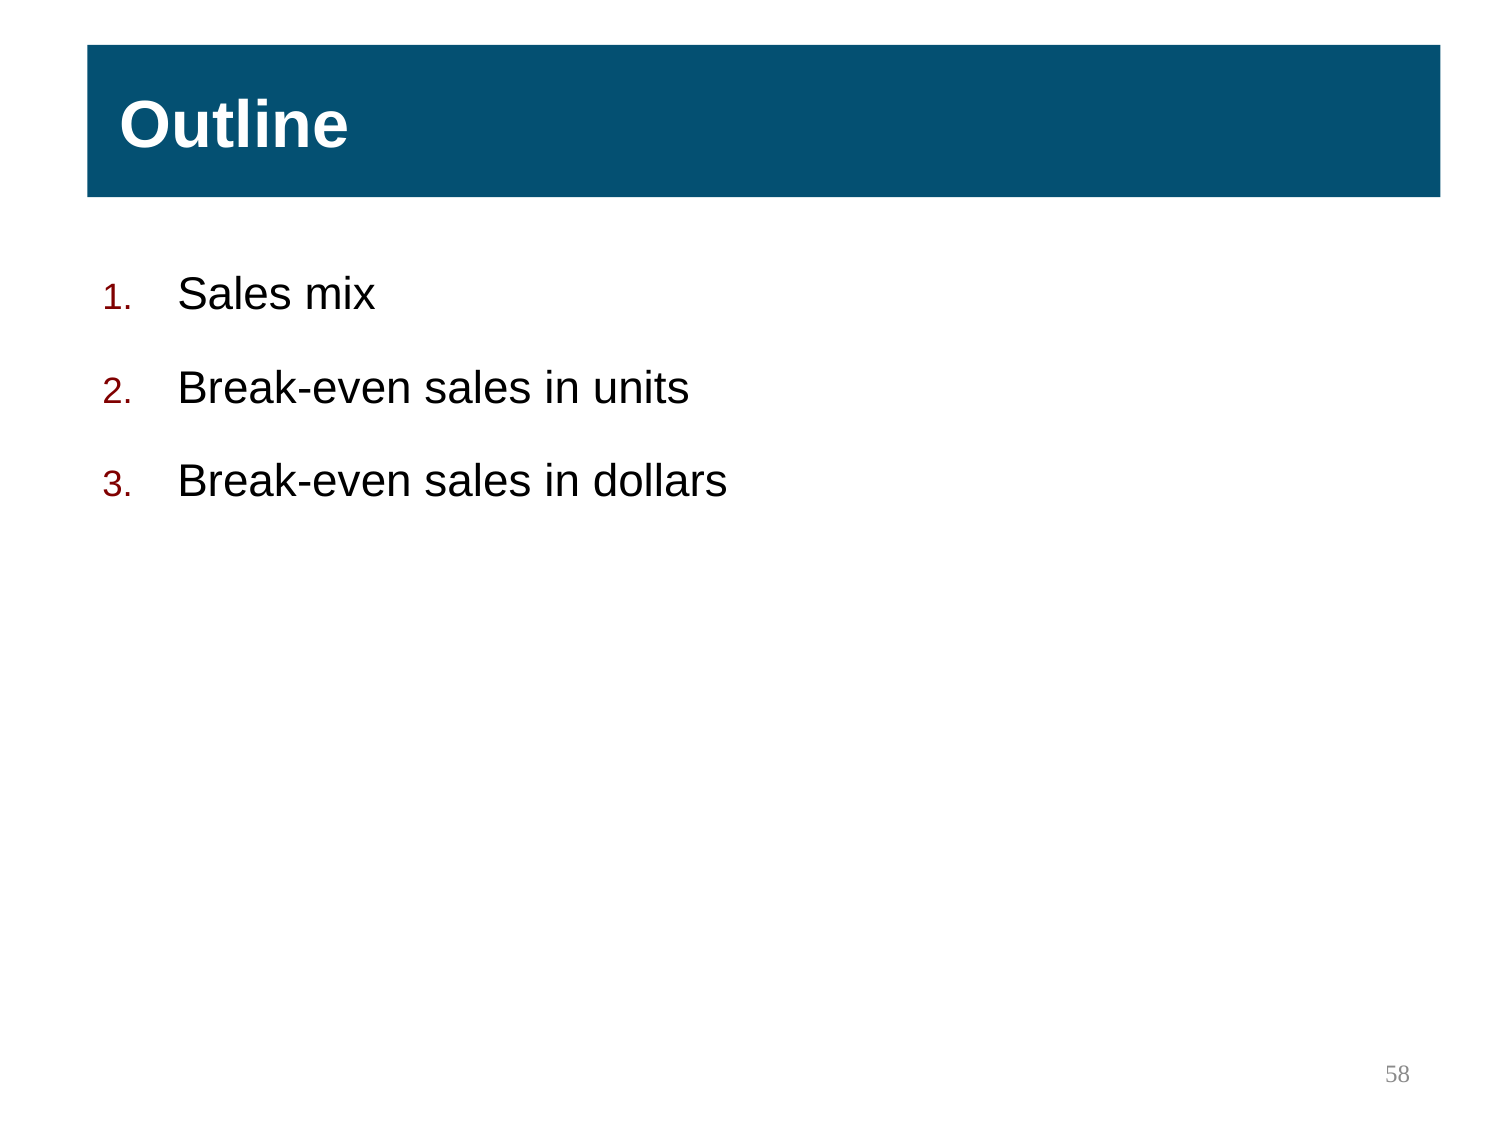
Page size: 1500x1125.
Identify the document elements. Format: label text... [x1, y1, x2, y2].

text_box Outline [87, 44, 1441, 198]
text_box Sales mix Break-even sales in units Break-even sales in dollars [87, 242, 1363, 514]
slide_number 58 [1074, 1042, 1425, 1103]
